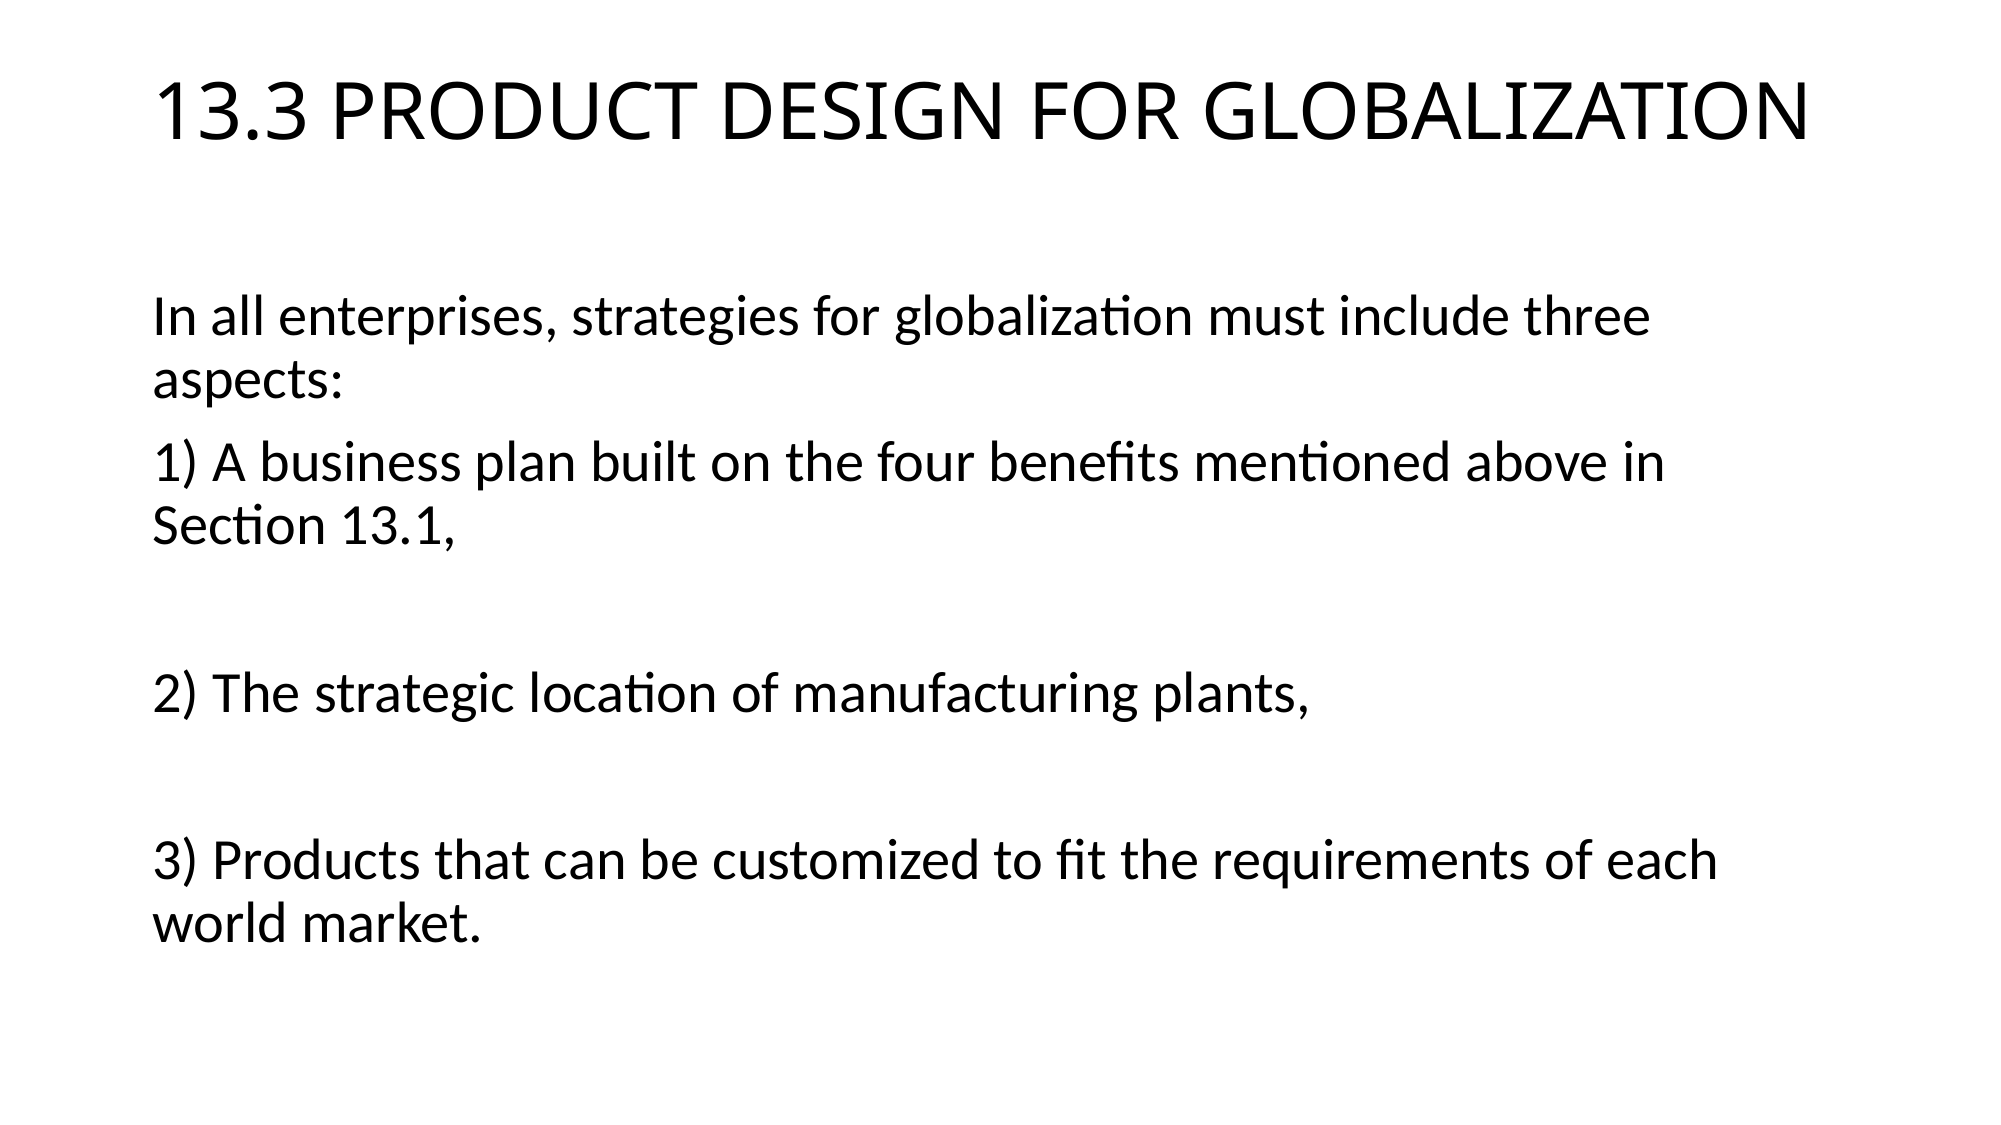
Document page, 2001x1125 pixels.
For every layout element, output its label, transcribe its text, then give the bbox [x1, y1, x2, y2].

list In all enterprises, strategies for globalization must include three aspects: 1) A business plan built on the four benefits mentioned above in Section 13.1, 2) The strategic location of manufacturing plants, 3) Products that can be customized to fit the requirements of each world market. [137, 277, 1863, 1047]
title 13.3 PRODUCT DESIGN FOR GLOBALIZATION [137, 21, 1863, 207]
